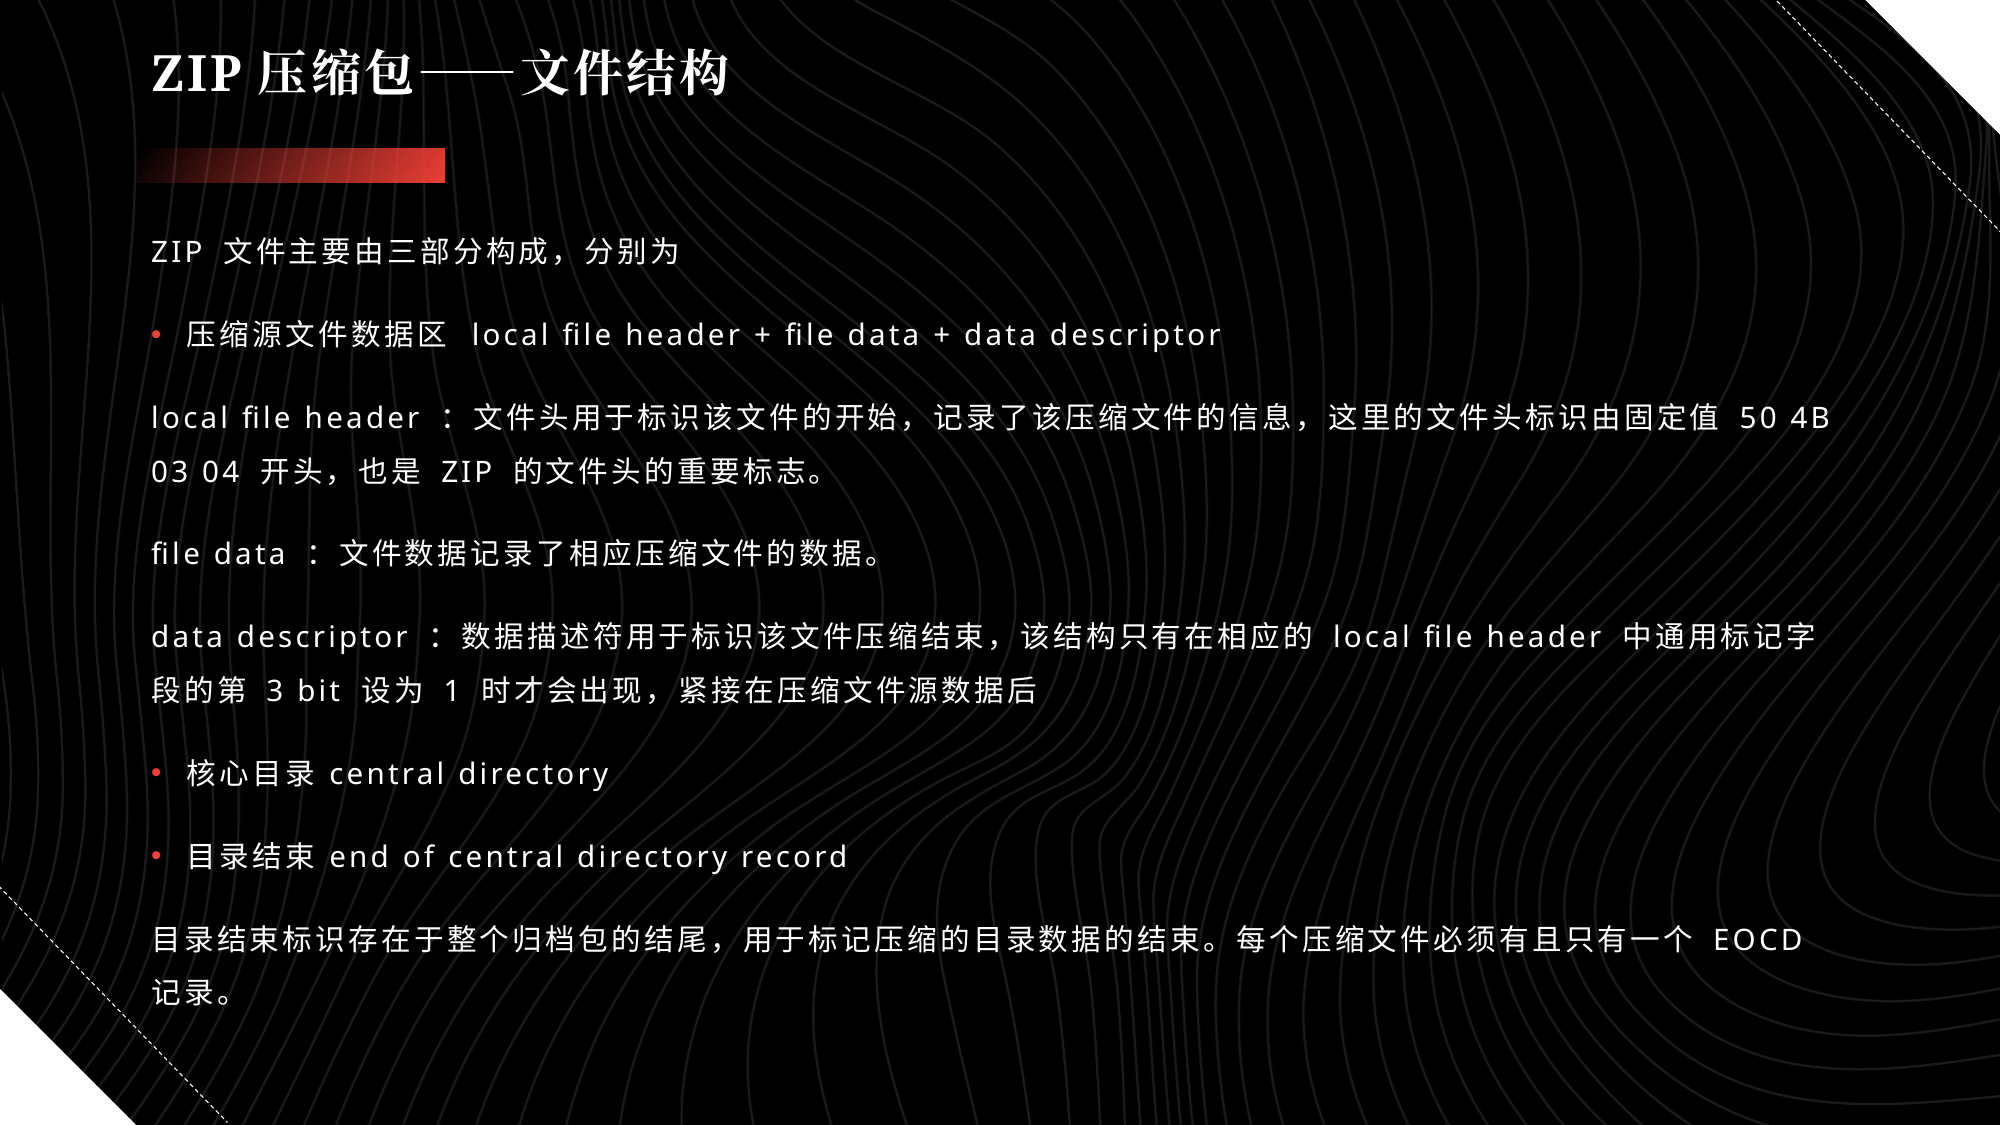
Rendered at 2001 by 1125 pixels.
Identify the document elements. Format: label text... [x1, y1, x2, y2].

list ZIP 文件主要由三部分构成，分别为 压缩源文件数据区 local file header + file data + data descriptor local file header ：文件头用于标识该文件的开始，记录了该压缩文件的信息，这里的文件头标识由固定值 50 4B 03 04 开头，也是 ZIP 的文件头的重要标志。 file data ：文件数据记录了相应压缩文件的数据。 data descriptor ：数据描述符用于标识该文件压缩结束，该结构只有在相应的 local file header 中通用标记字段的第 3 bit 设为 1 时才会出现，紧接在压缩文件源数据后 核心目录 central directory 目录结束 end of central directory record 目录结束标识存在于整个归档包的结尾，用于标记压缩的目录数据的结束。每个压缩文件必须有且只有一个 EOCD 记录。 [136, 207, 1864, 1022]
title ZIP压缩包——文件结构 [136, 27, 1863, 124]
